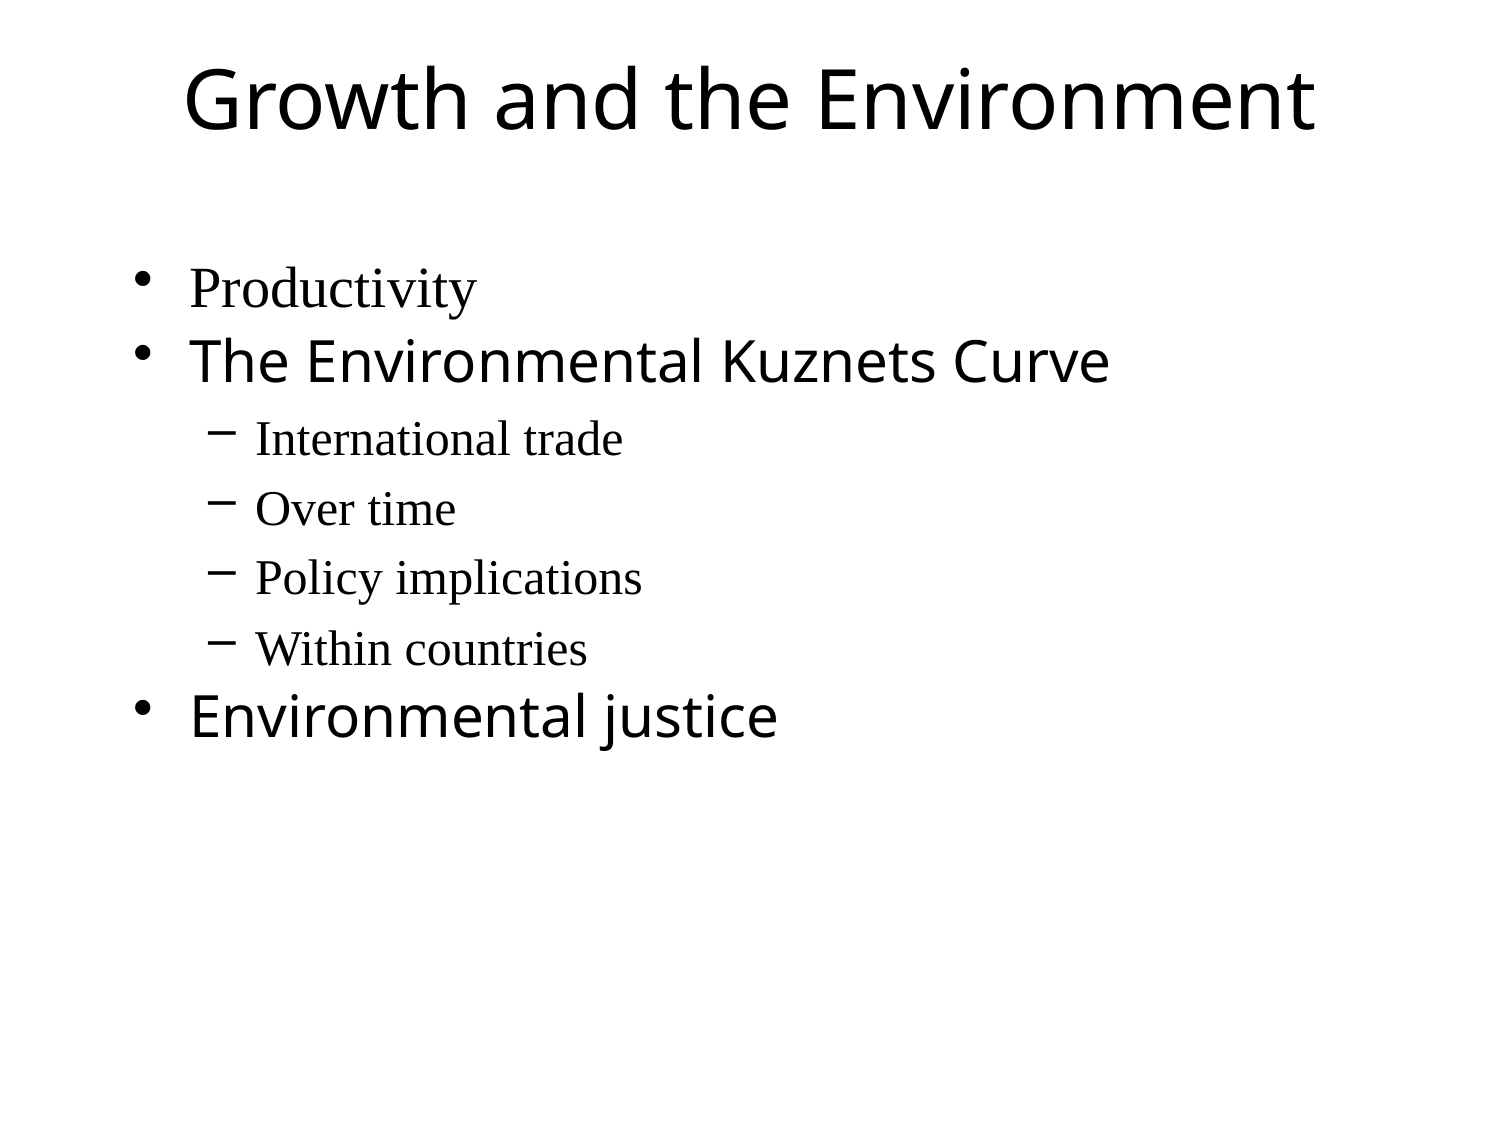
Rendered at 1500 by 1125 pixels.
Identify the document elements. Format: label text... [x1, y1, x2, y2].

list Productivity The Environmental Kuznets Curve International trade Over time Policy implications Within countries Environmental justice [117, 249, 1394, 926]
title Growth and the Environment [112, 2, 1388, 191]
